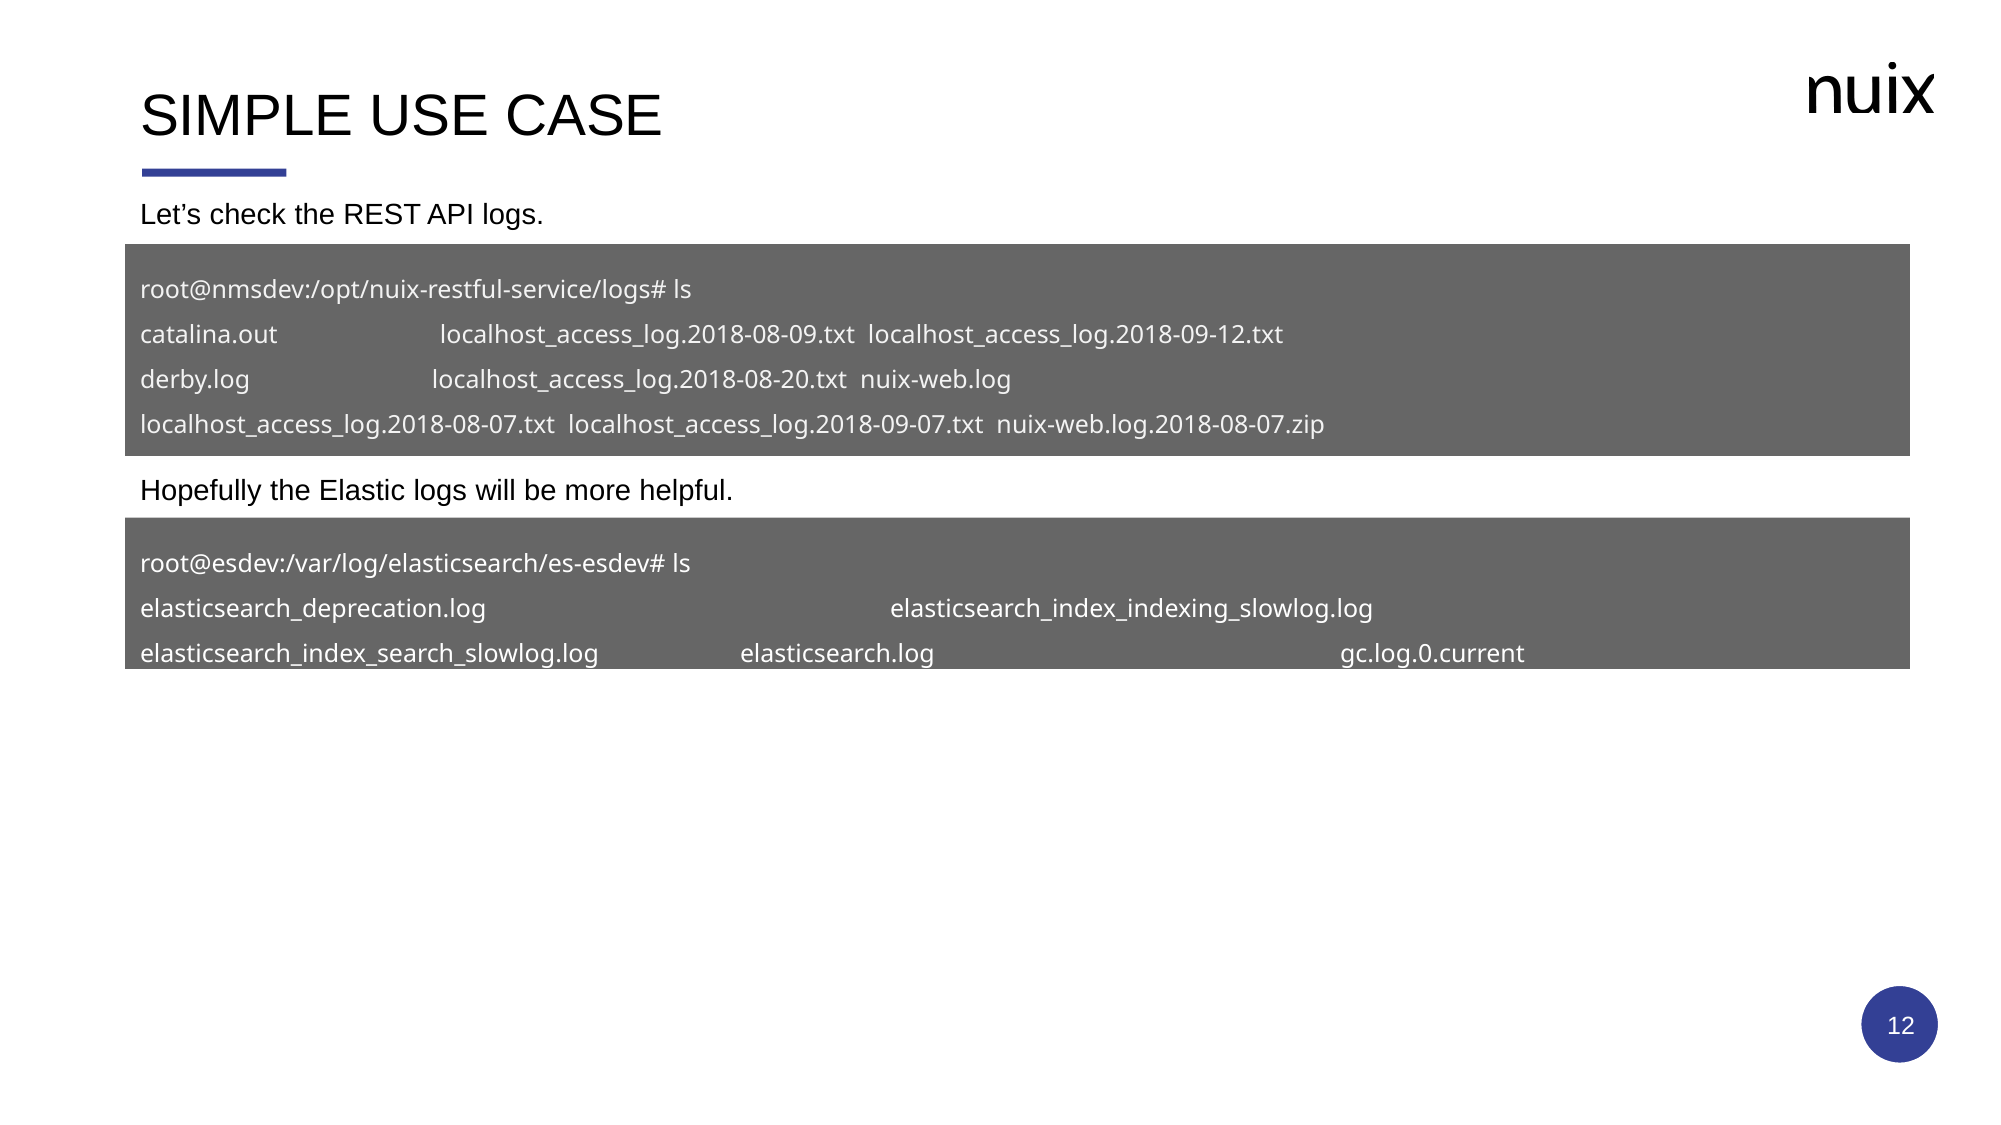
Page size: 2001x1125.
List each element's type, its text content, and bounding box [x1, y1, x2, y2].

picture [1809, 62, 1934, 113]
text_box Hopefully the Elastic logs will be more helpful. [125, 455, 1910, 517]
title SIMPLE USE CASE [125, 69, 1773, 180]
text_box root@esdev:/var/log/elasticsearch/es-esdev# ls elasticsearch_deprecation.log elasticsearch_index_indexing_slowlog.log elasticsearch_index_search_slowlog.log elasticsearch.log gc.log.0.current [125, 517, 1910, 669]
text_box Let’s check the REST API logs. [125, 180, 1910, 245]
text_box root@nmsdev:/opt/nuix-restful-service/logs# ls catalina.out localhost_access_log.2018-08-09.txt localhost_access_log.2018-09-12.txt derby.log localhost_access_log.2018-08-20.txt nuix-web.log localhost_access_log.2018-08-07.txt localhost_access_log.2018-09-07.txt nuix-web.log.2018-08-07.zip [125, 245, 1910, 455]
